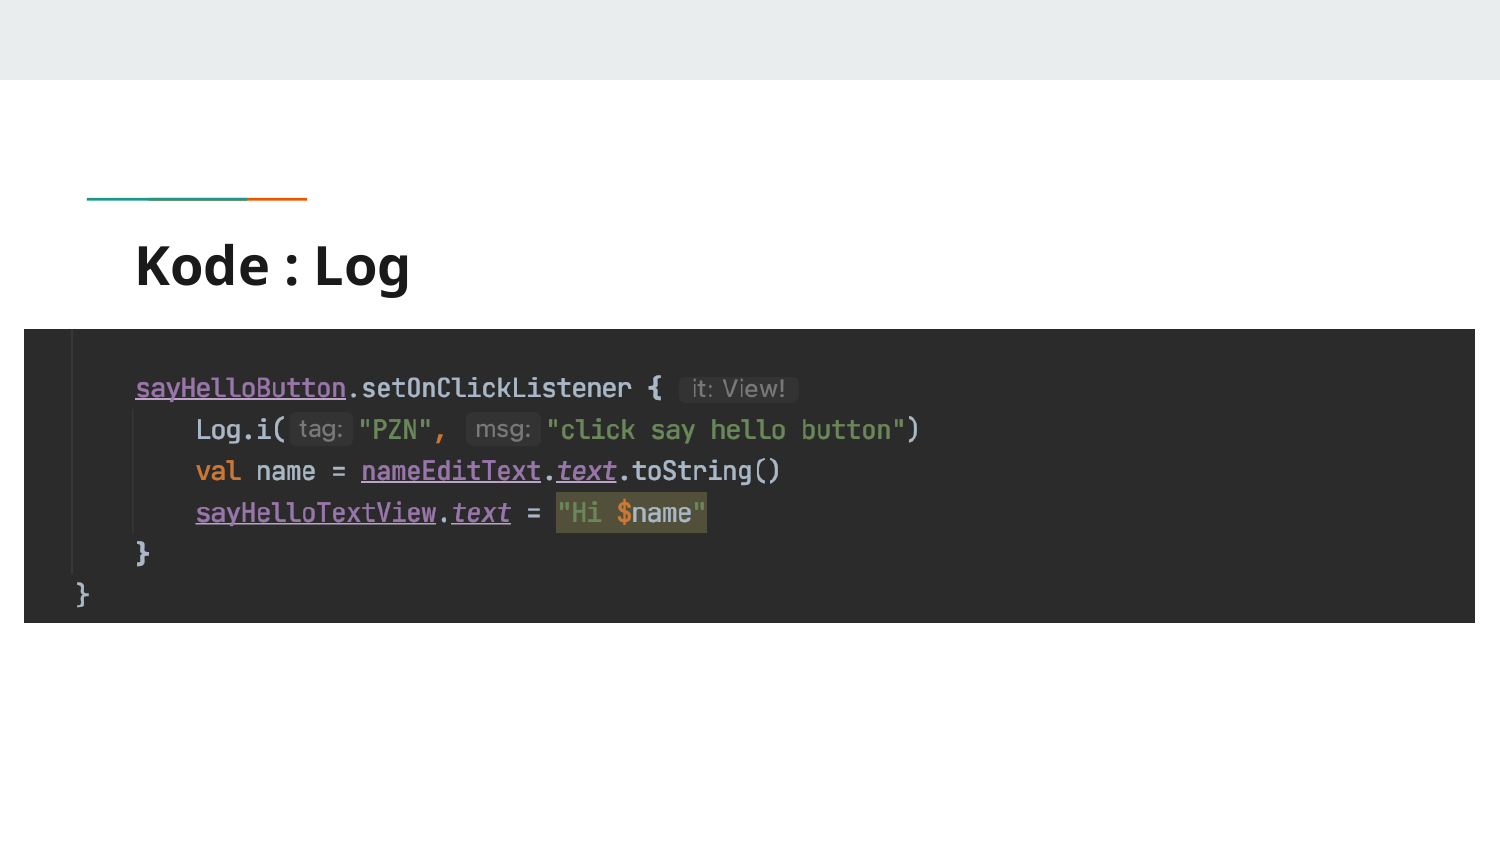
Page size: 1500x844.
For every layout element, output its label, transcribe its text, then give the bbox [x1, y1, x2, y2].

title Kode : Log [119, 216, 1381, 305]
picture [24, 328, 1476, 623]
